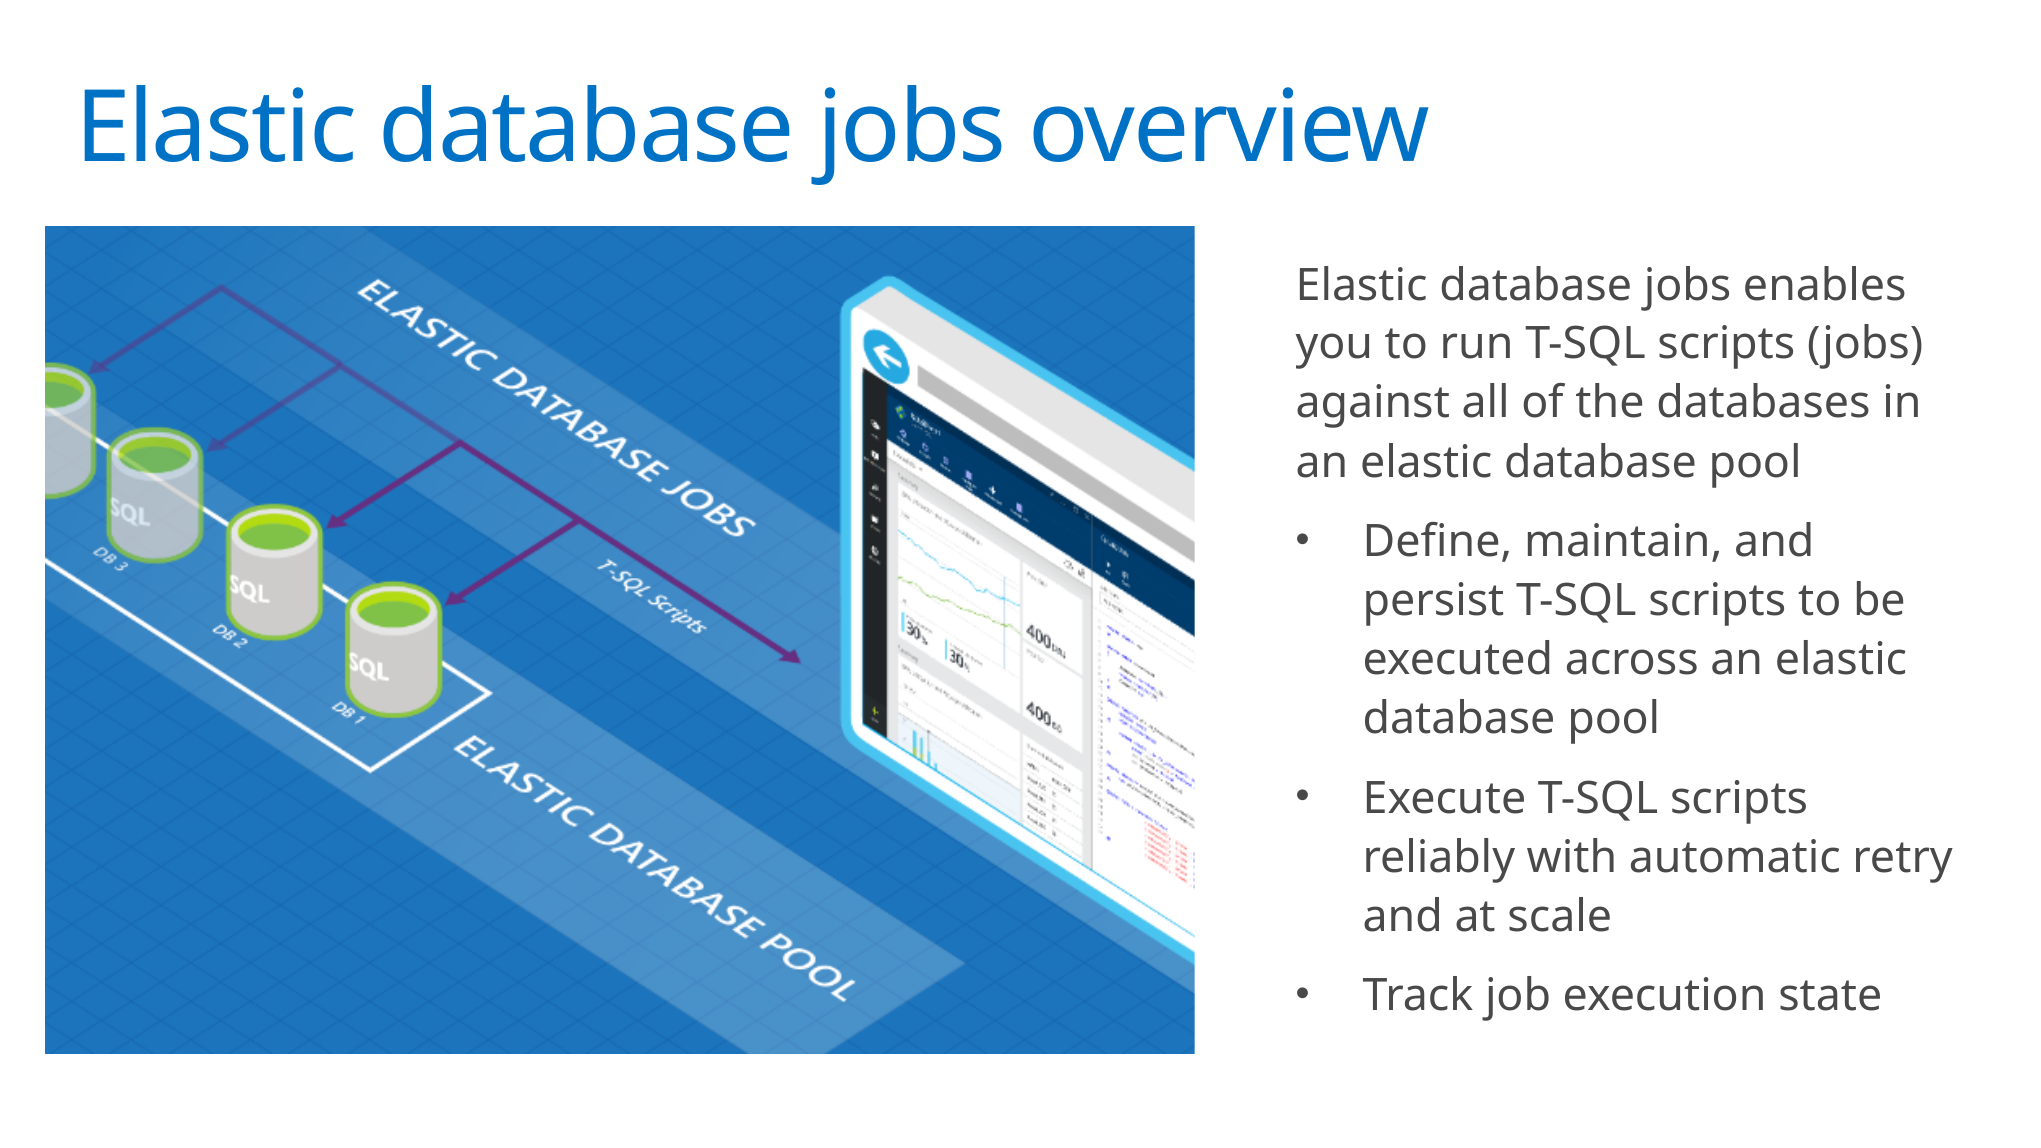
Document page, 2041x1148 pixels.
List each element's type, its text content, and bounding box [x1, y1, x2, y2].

title Elastic database jobs overview [60, 60, 2011, 211]
picture [44, 225, 1195, 1055]
list Elastic database jobs enables you to run T-SQL scripts (jobs) against all of the databases in an elastic database pool Define, maintain, and persist T-SQL scripts to be executed across an elastic database pool Execute T-SQL scripts reliably with automatic retry and at scale Track job execution state [1265, 225, 1996, 1055]
